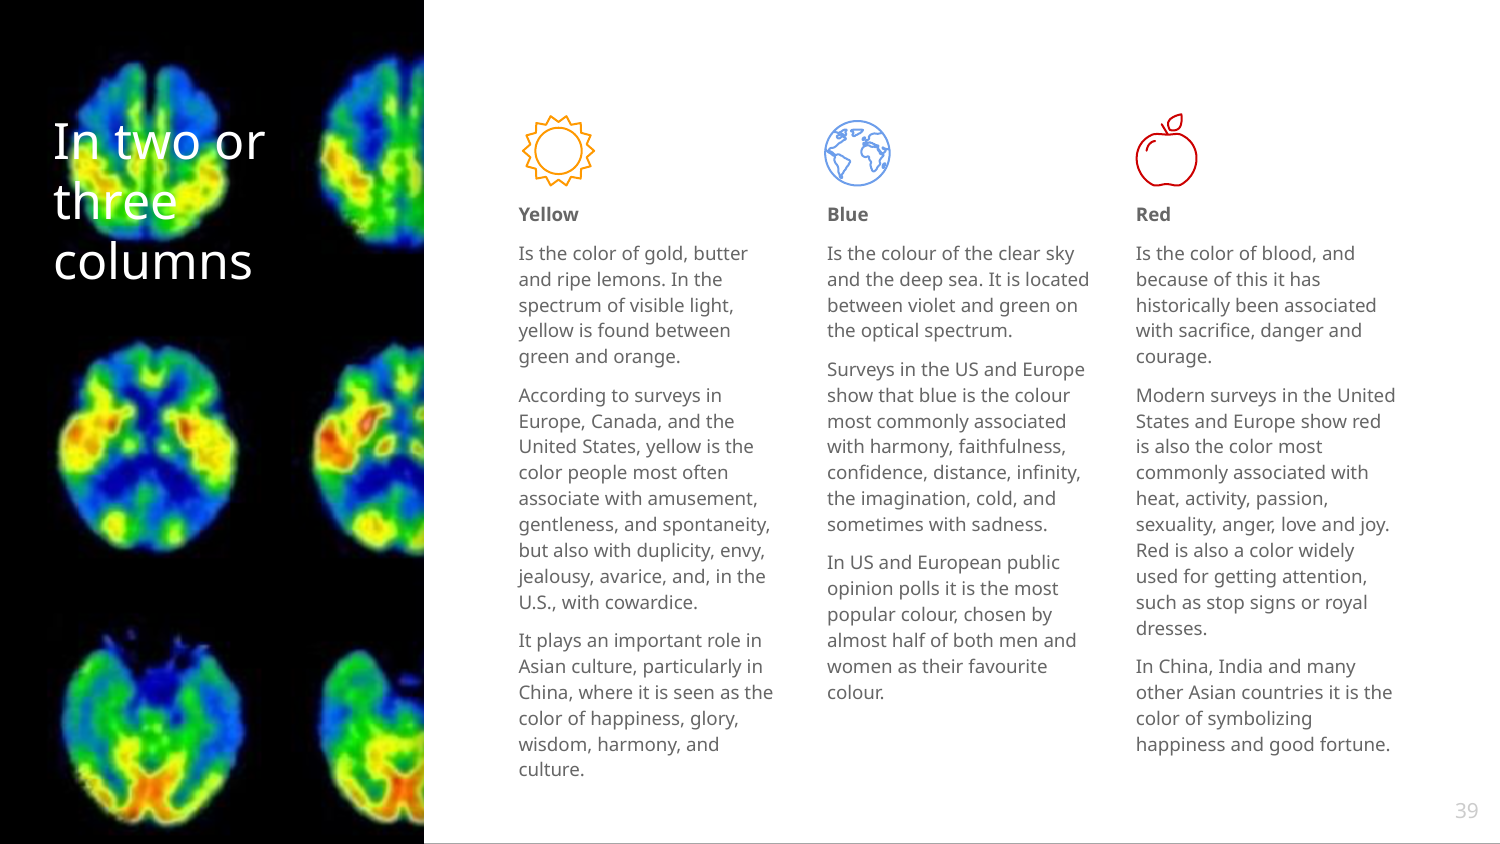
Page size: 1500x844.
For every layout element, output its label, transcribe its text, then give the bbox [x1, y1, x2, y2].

slide_number 39 [1403, 779, 1494, 844]
list Yellow Is the color of gold, butter and ripe lemons. In the spectrum of visible light, yellow is found between green and orange. According to surveys in Europe, Canada, and the United States, yellow is the color people most often associate with amusement, gentleness, and spontaneity, but also with duplicity, envy, jealousy, avarice, and, in the U.S., with cowardice. It plays an important role in Asian culture, particularly in China, where it is seen as the color of happiness, glory, wisdom, harmony, and culture. [503, 184, 798, 735]
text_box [522, 115, 595, 186]
title In two or three columns [38, 94, 375, 748]
picture [0, 0, 424, 844]
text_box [1136, 114, 1197, 186]
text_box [824, 120, 890, 186]
list Red Is the color of blood, and because of this it has historically been associated with sacrifice, danger and courage. Modern surveys in the United States and Europe show red is also the color most commonly associated with heat, activity, passion, sexuality, anger, love and joy. Red is also a color widely used for getting attention, such as stop signs or royal dresses. In China, India and many other Asian countries it is the color of symbolizing happiness and good fortune. [1120, 184, 1415, 735]
list Blue Is the colour of the clear sky and the deep sea. It is located between violet and green on the optical spectrum. Surveys in the US and Europe show that blue is the colour most commonly associated with harmony, faithfulness, confidence, distance, infinity, the imagination, cold, and sometimes with sadness. In US and European public opinion polls it is the most popular colour, chosen by almost half of both men and women as their favourite colour. [812, 184, 1106, 735]
